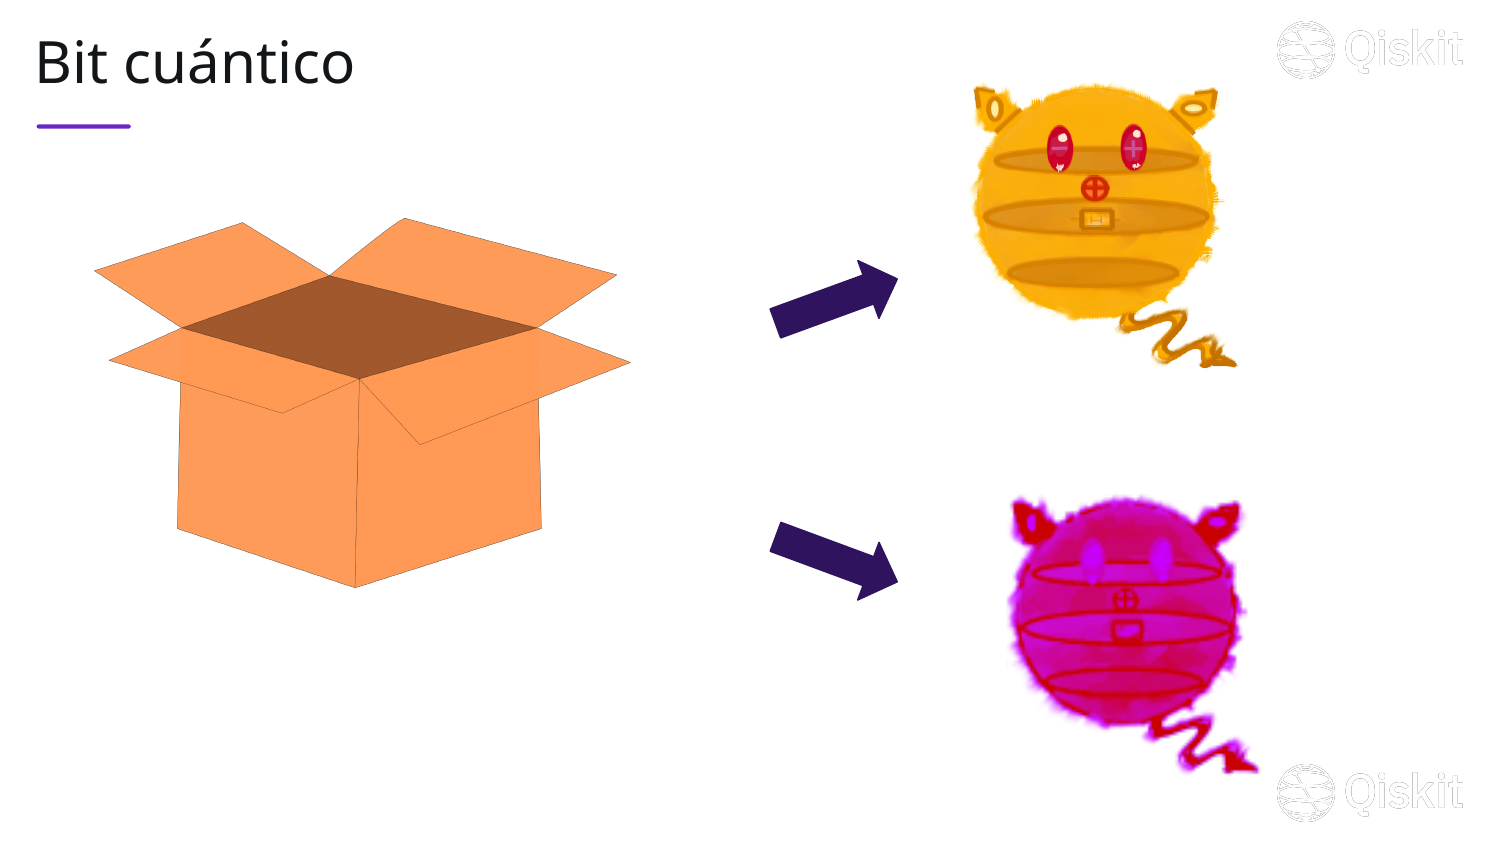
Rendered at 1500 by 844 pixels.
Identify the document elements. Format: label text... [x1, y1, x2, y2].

picture [94, 218, 631, 588]
text_box Bit cuántico [34, 33, 1017, 95]
picture [966, 69, 1260, 382]
text_box [770, 260, 898, 338]
picture [1006, 484, 1463, 822]
text_box [770, 522, 898, 600]
picture [1277, 21, 1463, 79]
